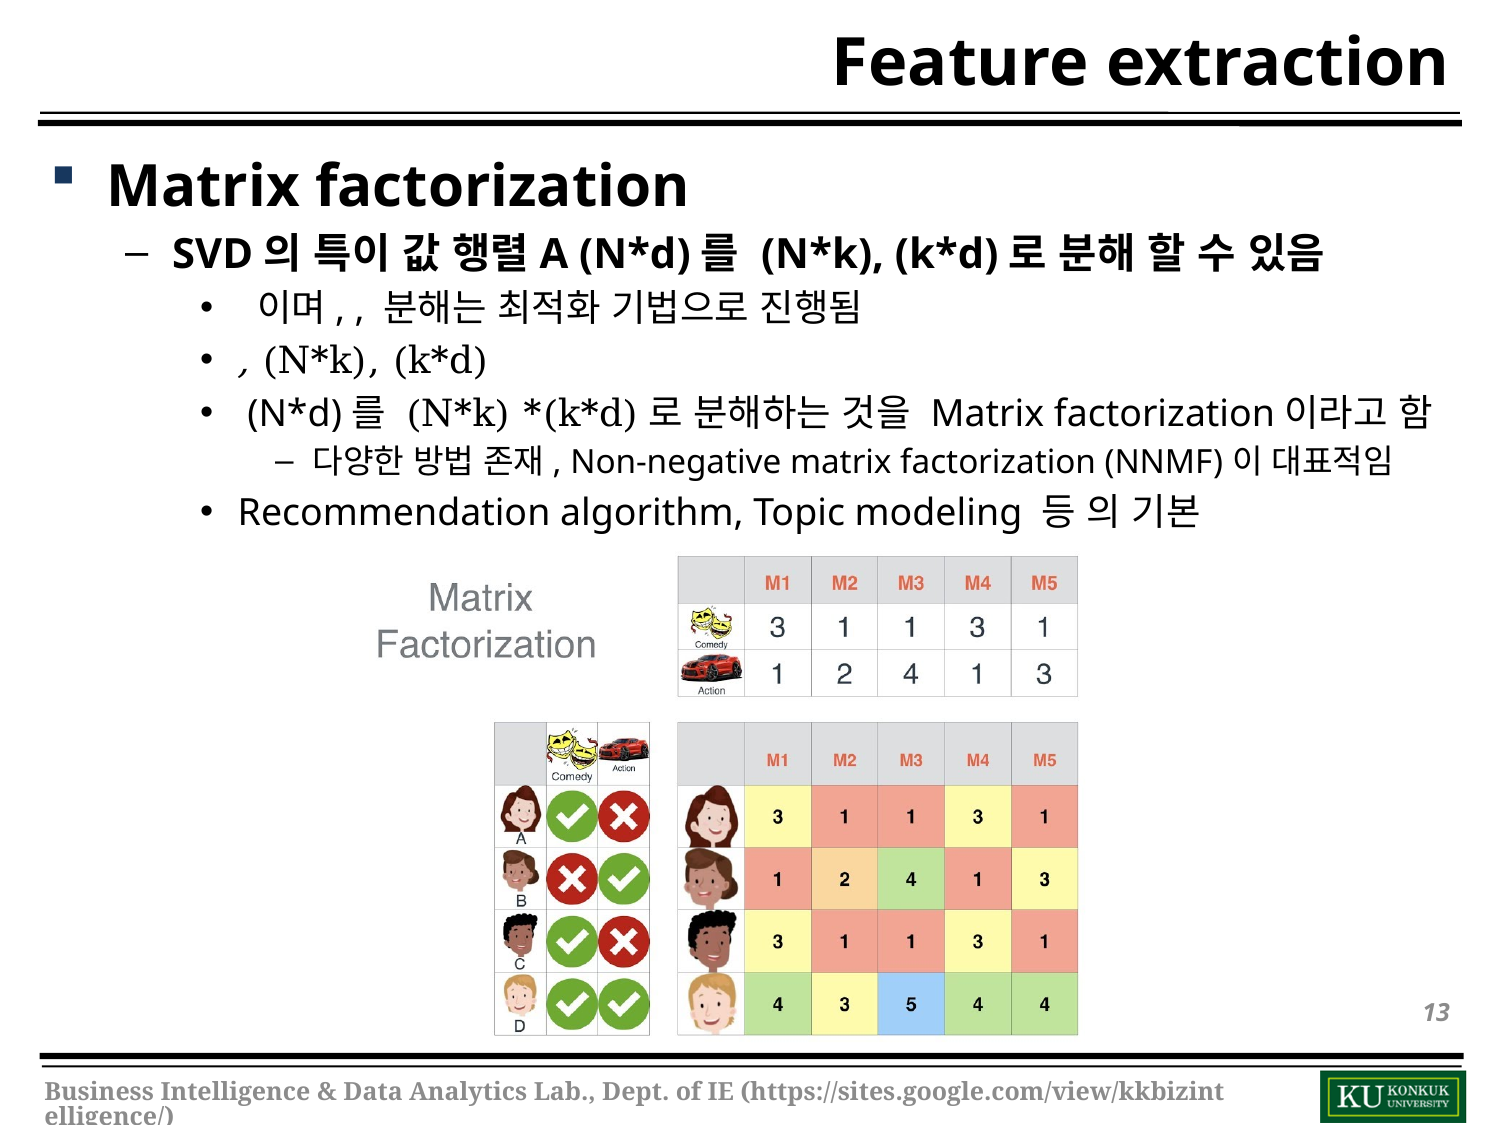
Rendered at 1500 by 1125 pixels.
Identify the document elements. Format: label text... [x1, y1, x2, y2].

footer Business Intelligence & Data Analytics Lab., Dept. of IE (https://sites.google.com/view/kkbizintelligence/) [29, 1062, 1247, 1123]
picture [287, 550, 1213, 1044]
title Feature extraction [35, 11, 1465, 106]
slide_number 13 [1349, 983, 1465, 1043]
picture [1320, 1068, 1467, 1123]
